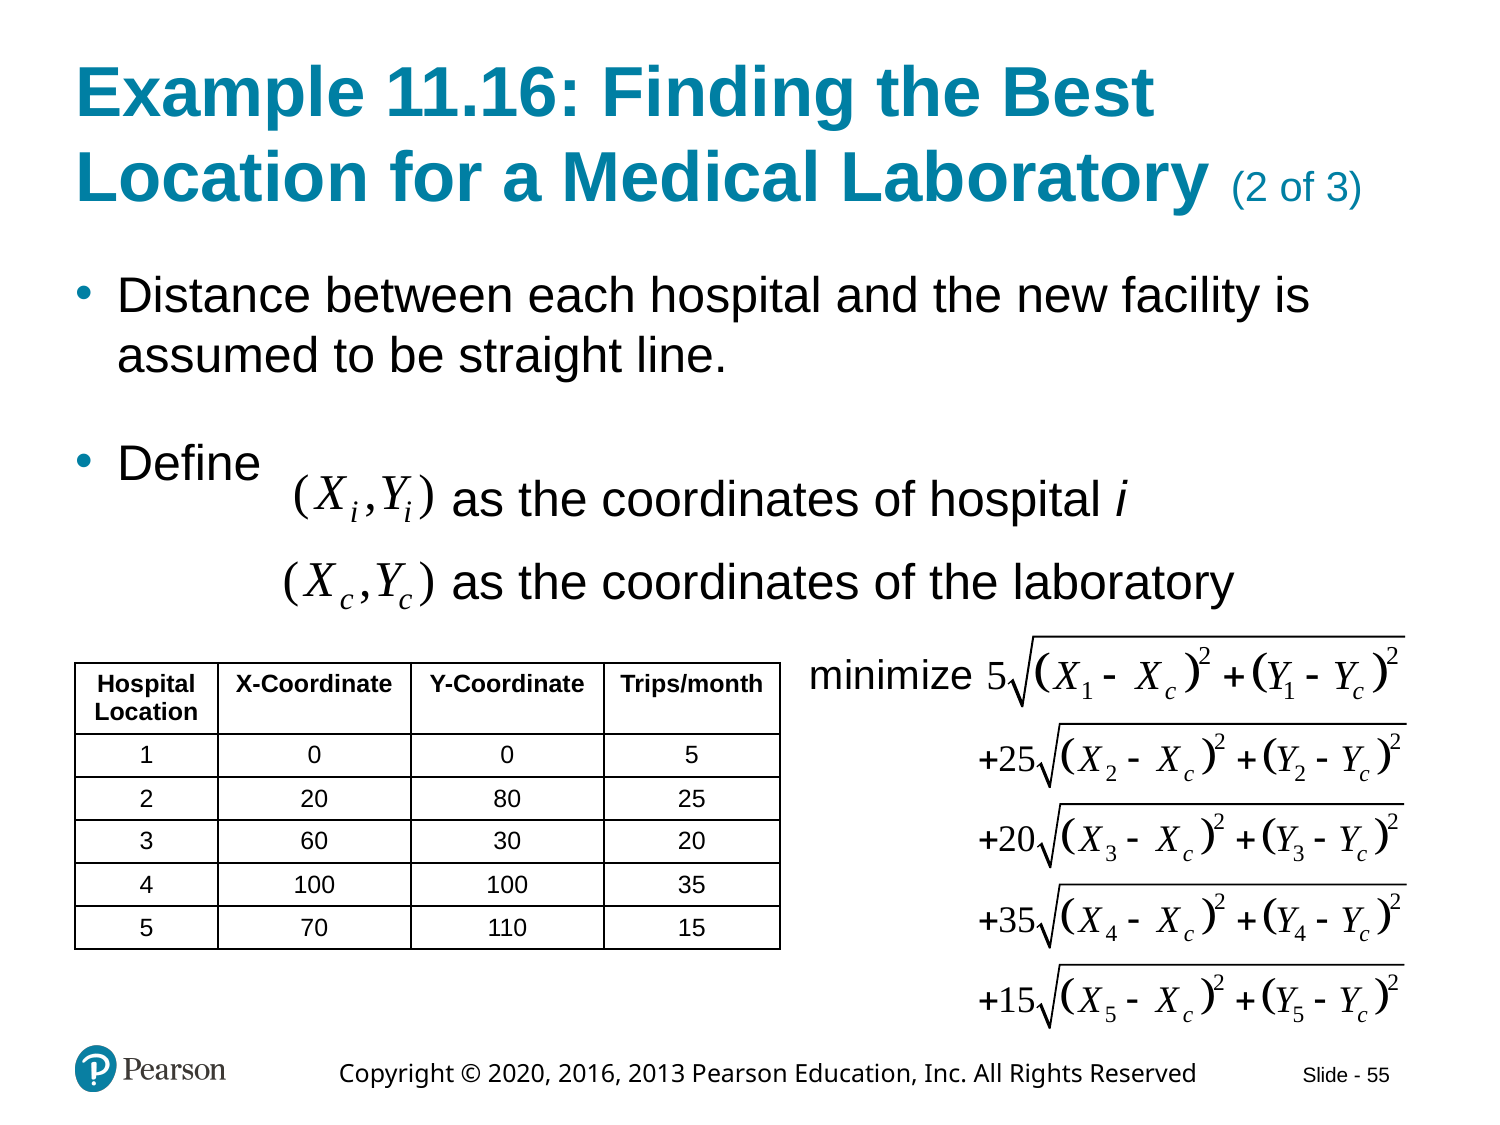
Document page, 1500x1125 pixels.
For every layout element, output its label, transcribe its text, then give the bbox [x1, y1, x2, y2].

table_cell 20 [605, 821, 779, 862]
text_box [974, 798, 1409, 873]
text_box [974, 878, 1411, 953]
list Define [75, 430, 278, 531]
table_cell 25 [605, 778, 779, 819]
picture [75, 1045, 90, 1061]
table_cell 80 [412, 778, 603, 819]
table_cell 30 [412, 821, 603, 862]
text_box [974, 718, 1411, 793]
table_cell 60 [219, 821, 410, 862]
picture [83, 1054, 109, 1079]
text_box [974, 958, 1409, 1033]
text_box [279, 552, 439, 616]
table_cell 2 [76, 778, 217, 819]
table_cell 15 [605, 907, 779, 948]
picture [101, 1045, 226, 1092]
table_cell 100 [412, 864, 603, 905]
table_cell 110 [412, 907, 603, 948]
list as the coordinates of the laboratory [451, 549, 1255, 619]
table_cell 70 [219, 907, 410, 948]
list as the coordinates of hospital i [451, 466, 1150, 531]
table_header Trips/month [605, 664, 779, 733]
table_cell 1 [76, 735, 217, 776]
table_header Y-Coordinate [412, 664, 603, 733]
table_cell 3 [76, 821, 217, 862]
table_cell 0 [219, 735, 410, 776]
table_cell 20 [219, 778, 410, 819]
table_header Hospital Location [76, 664, 217, 733]
table_cell 100 [219, 864, 410, 905]
title Example 11.16: Finding the Best Location for a Medical Laboratory (2 of 3) [75, 35, 1425, 216]
table_cell 5 [605, 735, 779, 776]
table_cell 4 [76, 864, 217, 905]
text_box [290, 465, 439, 529]
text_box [807, 630, 1409, 712]
picture [75, 1078, 86, 1092]
table_cell 5 [76, 907, 217, 948]
table_header X-Coordinate [219, 664, 410, 733]
table_cell 35 [605, 864, 779, 905]
list Distance between each hospital and the new facility is assumed to be straight line. [75, 262, 1425, 419]
table_cell 0 [412, 735, 603, 776]
